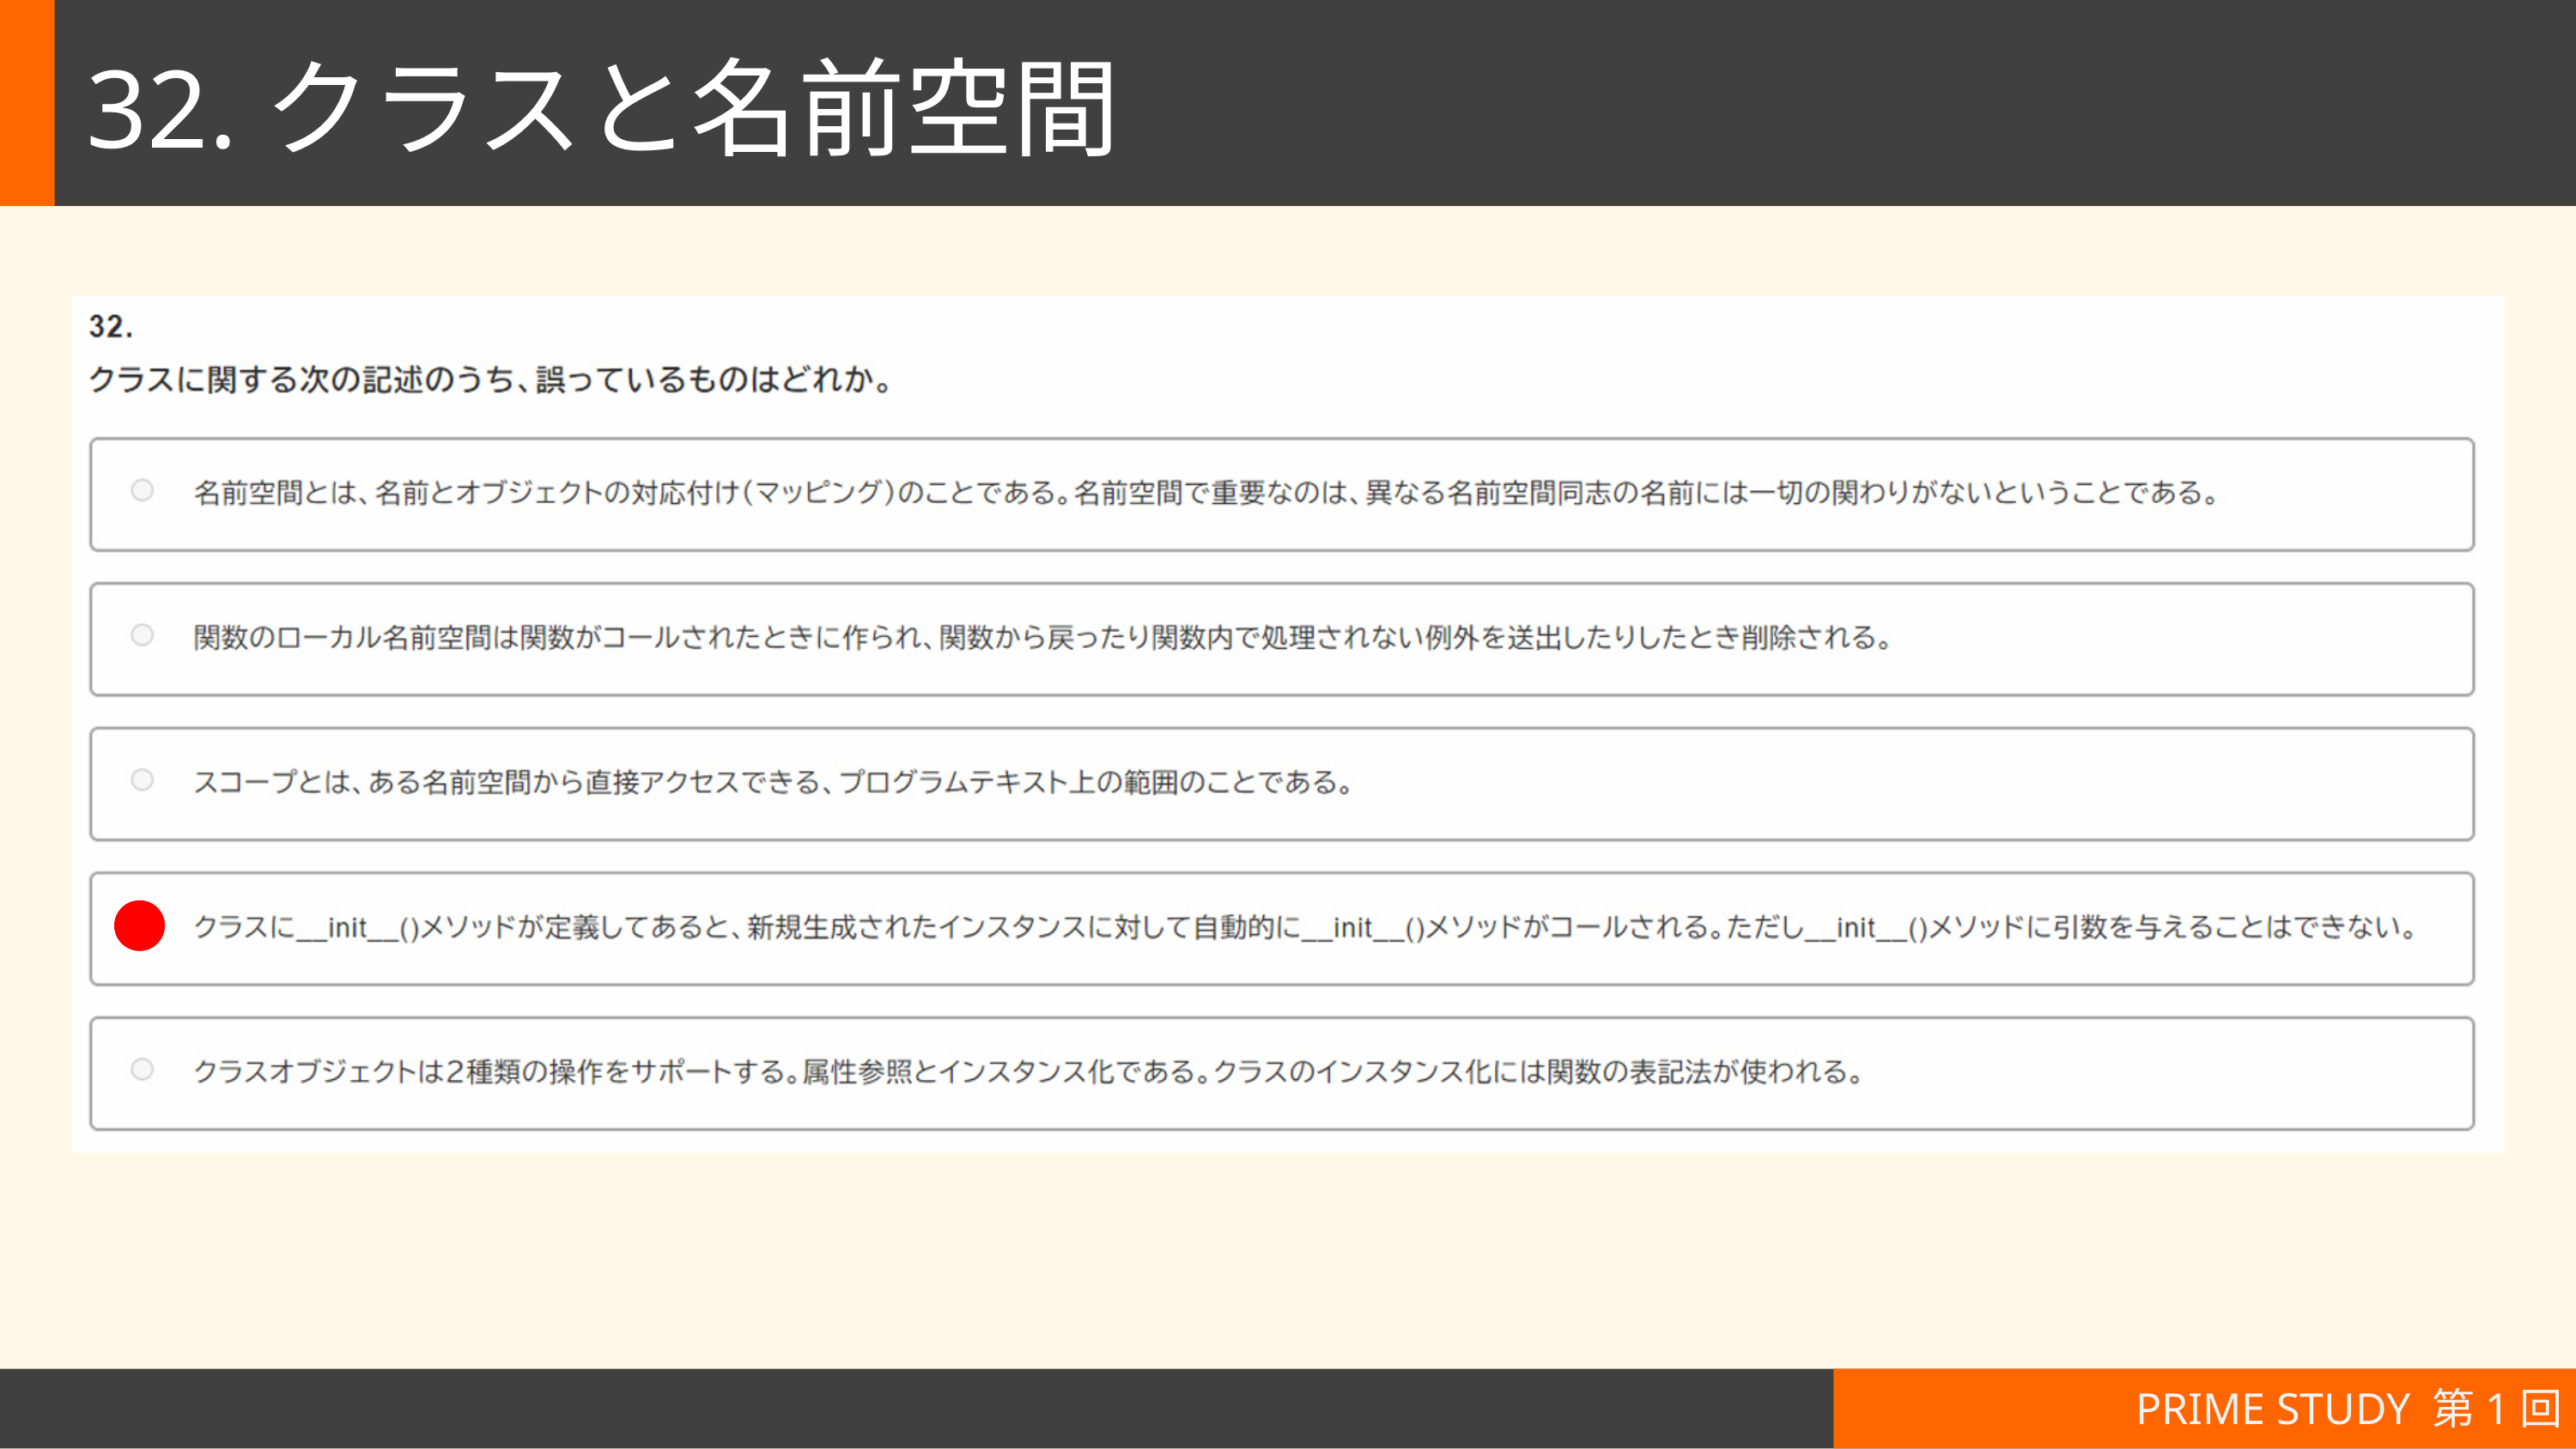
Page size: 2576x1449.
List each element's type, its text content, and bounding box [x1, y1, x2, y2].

picture [71, 296, 2505, 1153]
footer PRIME STUDY 第1回 [1706, 1368, 2576, 1446]
title 32.クラスと名前空間 [73, 49, 2560, 158]
